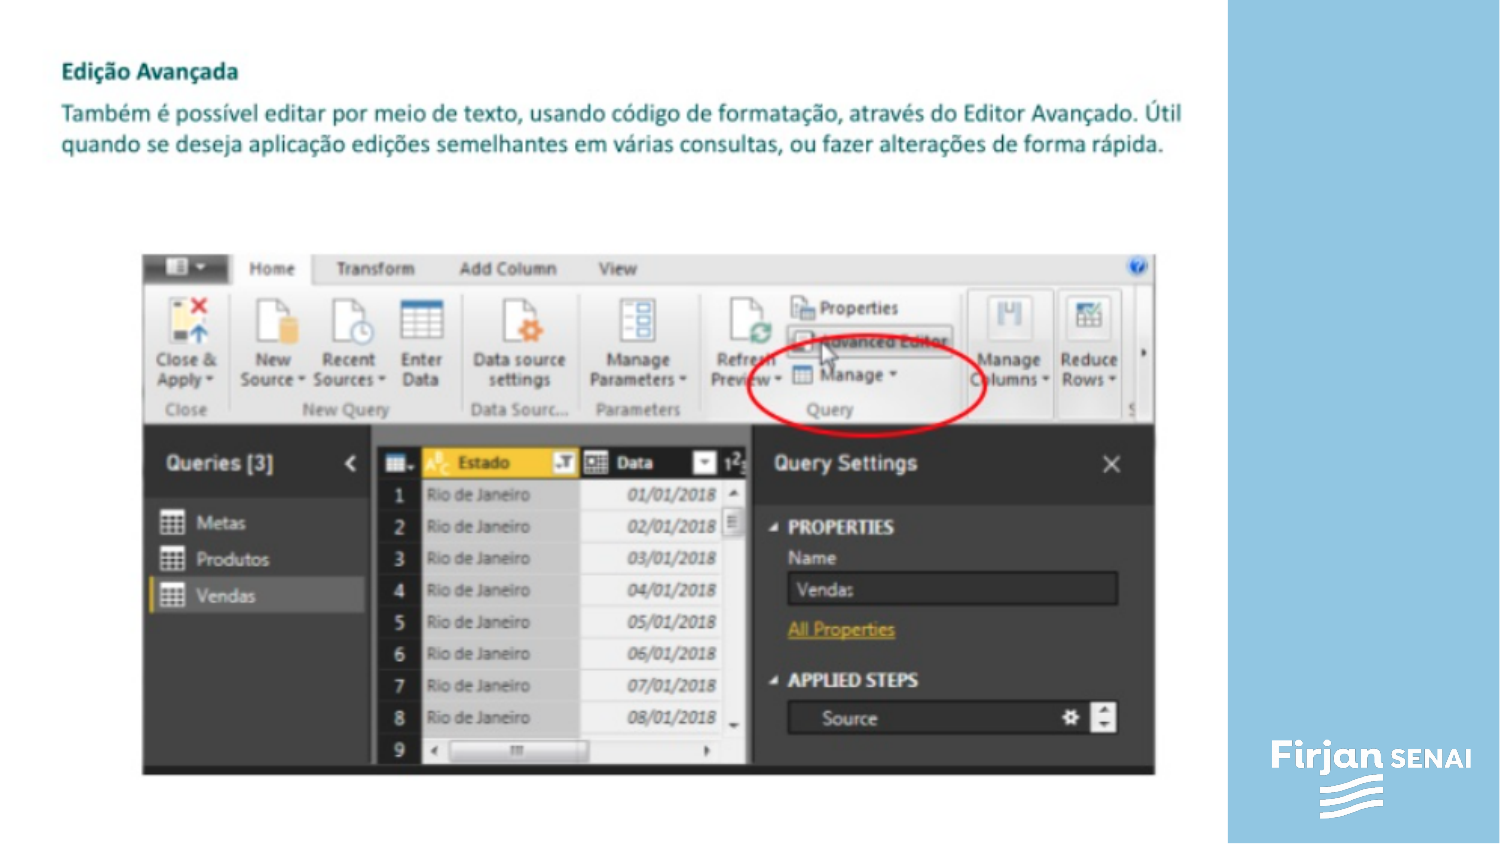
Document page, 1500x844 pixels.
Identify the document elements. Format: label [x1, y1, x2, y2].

picture [41, 48, 1205, 799]
picture [1265, 736, 1474, 820]
text_box [1226, 0, 1500, 844]
